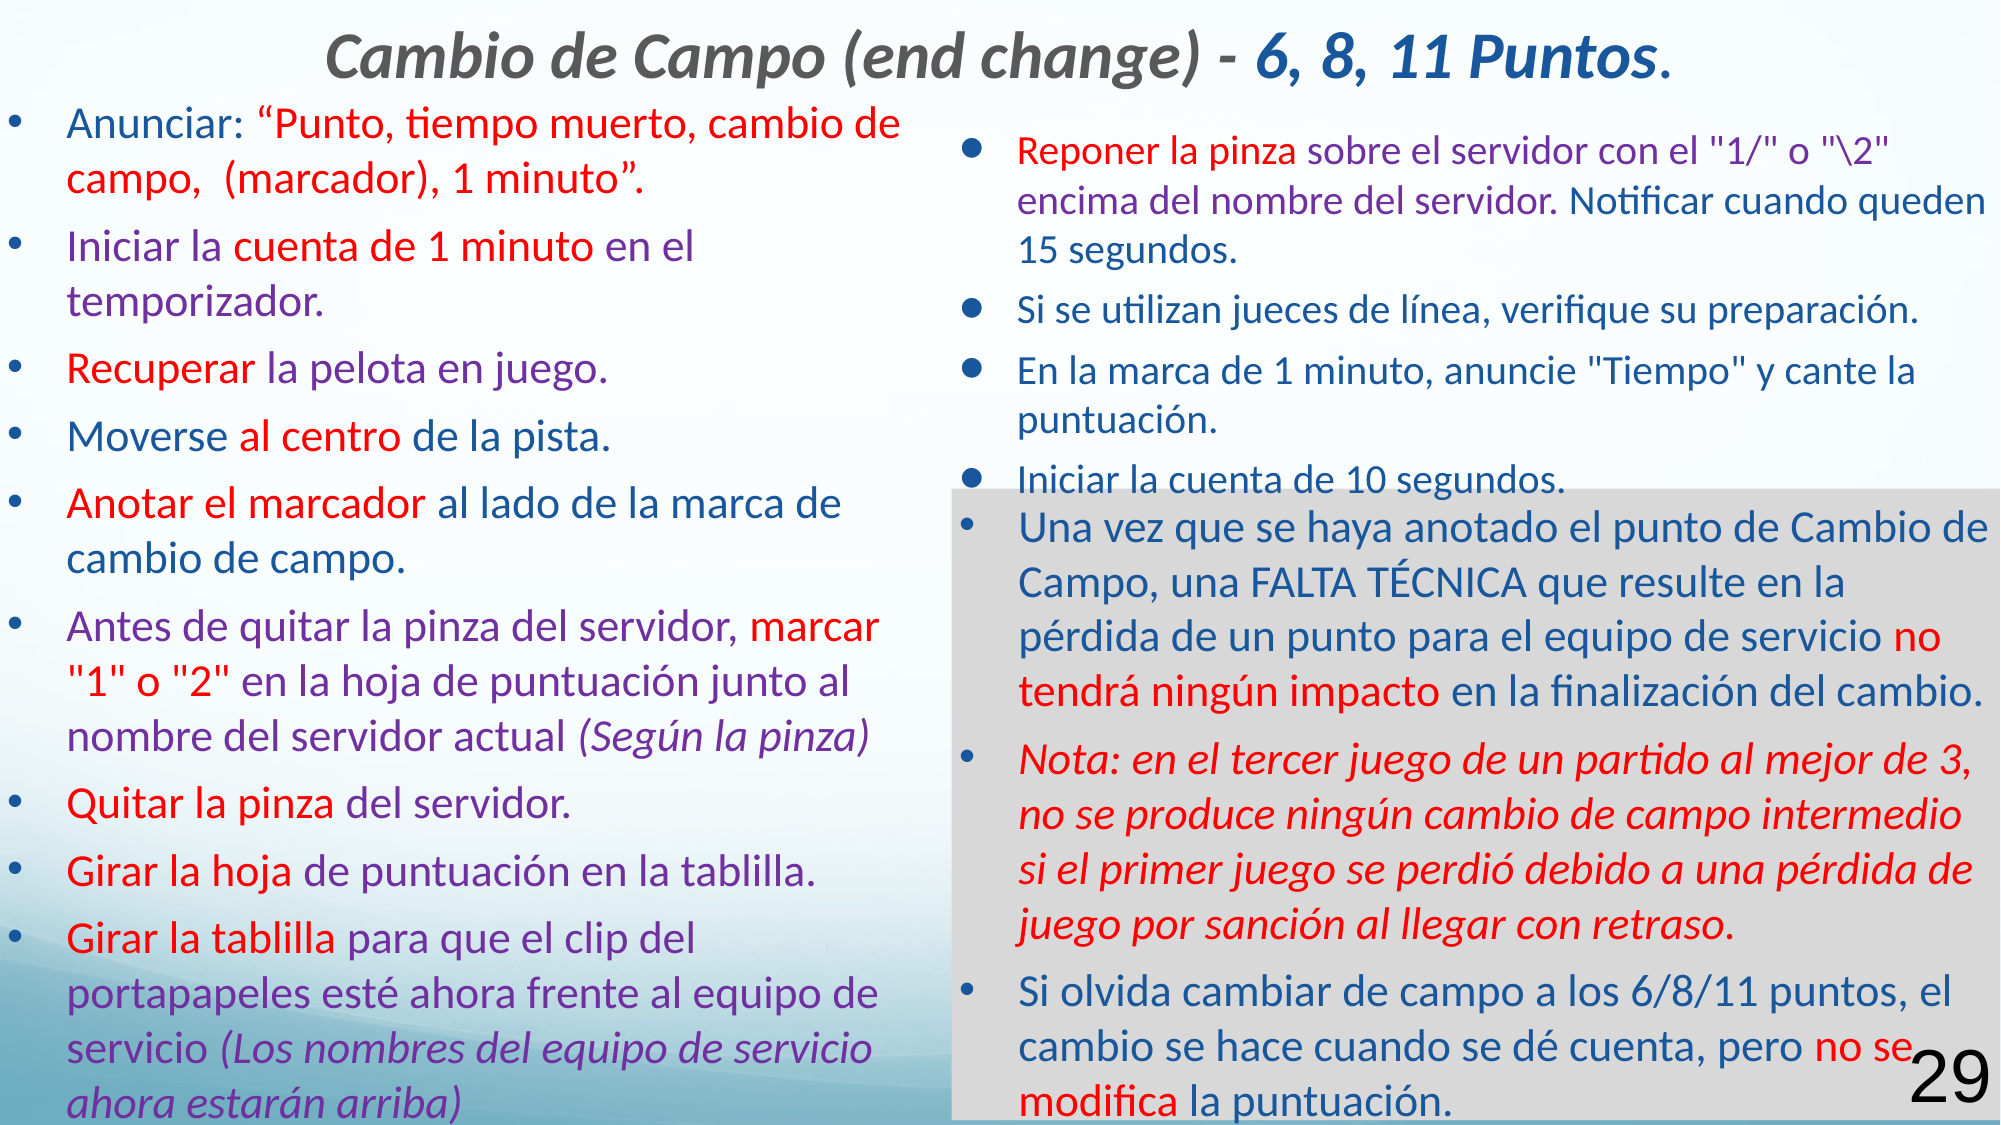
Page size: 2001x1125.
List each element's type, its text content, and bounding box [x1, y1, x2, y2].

slide_number ‹#› [1860, 738, 2000, 1125]
picture [952, 1121, 1860, 1125]
text_box Una vez que se haya anotado el punto de Cambio de Campo, una FALTA TÉCNICA que resulte en la pérdida de un punto para el equipo de servicio no tendrá ningún impacto en la finalización del cambio. Nota: en el tercer juego de un partido al mejor de 3, no se produce ningún cambio de campo intermedio si el primer juego se perdió debido a una pérdida de juego por sanción al llegar con retraso. Si olvida cambiar de campo a los 6/8/11 puntos, el cambio se hace cuando se dé cuenta, pero no se modifica la puntuación. [952, 514, 2000, 1121]
text_box Anunciar: “Punto, tiempo muerto, cambio de campo, (marcador), 1 minuto”. Iniciar la cuenta de 1 minuto en el temporizador. Recuperar la pelota en juego. Moverse al centro de la pista. Anotar el marcador al lado de la marca de cambio de campo. Antes de quitar la pinza del servidor, marcar "1" o "2" en la hoja de puntuación junto al nombre del servidor actual (Según la pinza) Quitar la pinza del servidor. Girar la hoja de puntuación en la tablilla. Girar la tablilla para que el clip del portapapeles esté ahora frente al equipo de servicio (Los nombres del equipo de servicio ahora estarán arriba) [0, 85, 952, 1125]
text_box Reponer la pinza sobre el servidor con el "1/" o "\2" encima del nombre del servidor. Notificar cuando queden 15 segundos. Si se utilizan jueces de línea, verifique su preparación. En la marca de 1 minuto, anuncie "Tiempo" y cante la puntuación. Iniciar la cuenta de 10 segundos. [951, 115, 2000, 514]
picture [0, 0, 2001, 1125]
list Cambio de Campo (end change) - 6, 8, 11 Puntos. [199, 4, 1801, 103]
